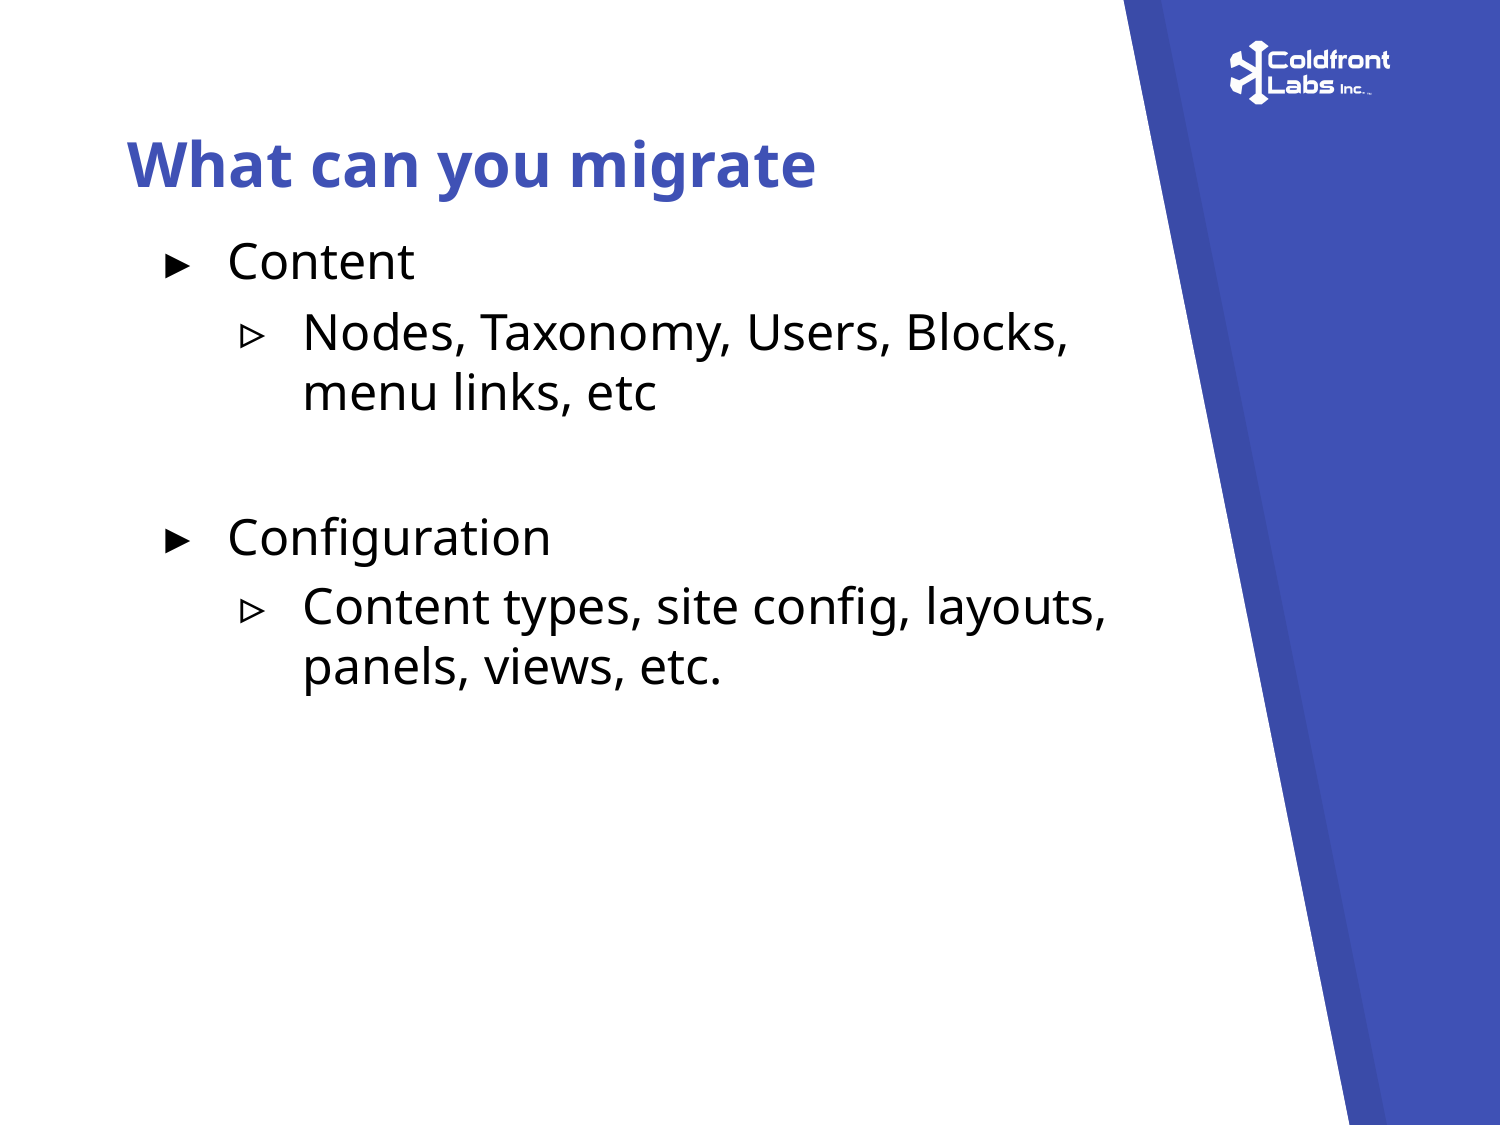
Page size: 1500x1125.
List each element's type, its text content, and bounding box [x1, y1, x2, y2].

text_box Content Nodes, Taxonomy, Users, Blocks, menu links, etc Configuration Content types, site config, layouts, panels, views, etc. [137, 215, 1168, 808]
picture [1224, 35, 1396, 110]
text_box What can you migrate [112, 24, 1095, 216]
